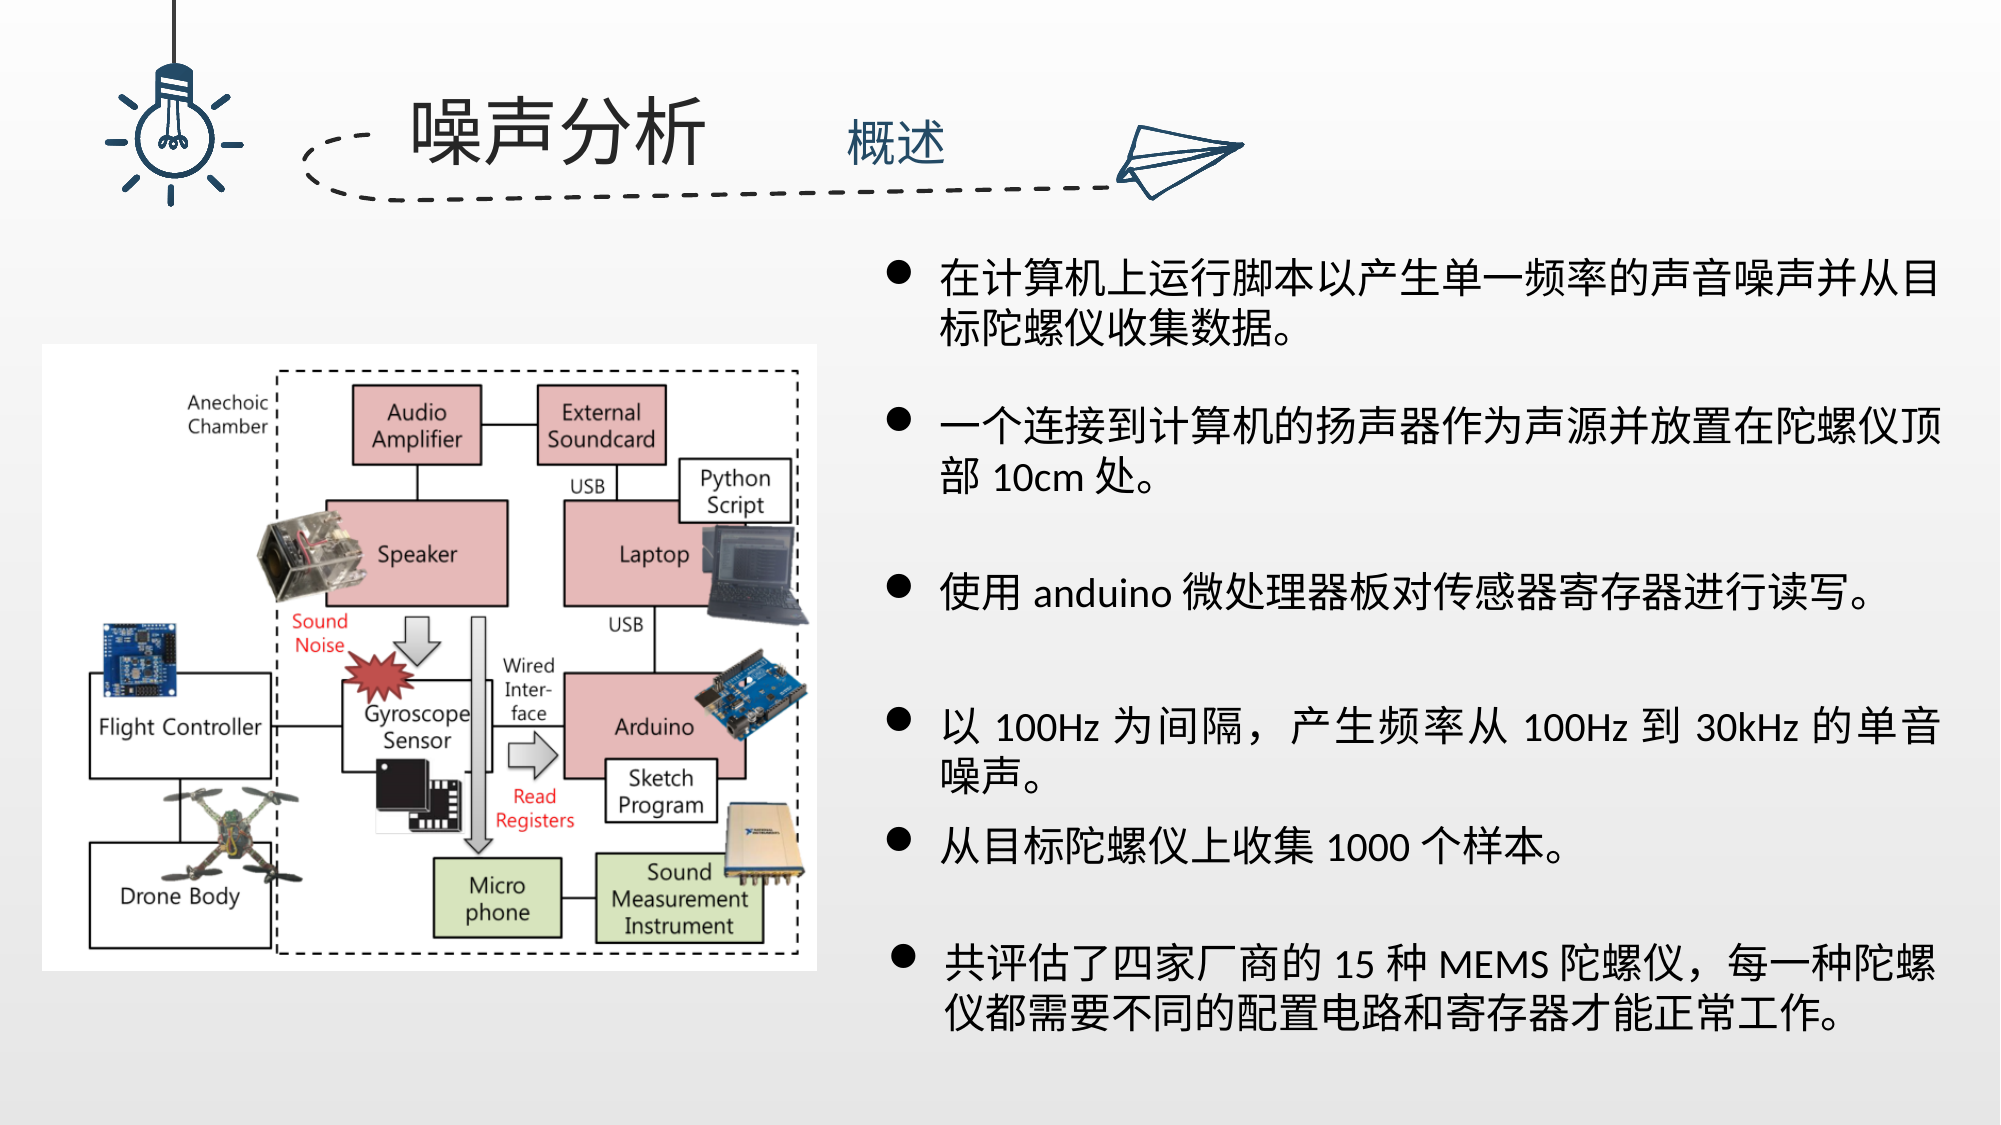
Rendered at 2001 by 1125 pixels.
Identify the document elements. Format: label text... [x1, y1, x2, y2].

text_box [104, 0, 244, 207]
text_box 以100Hz为间隔，产生频率从100Hz到30kHz的单音噪声。 [868, 691, 1957, 807]
text_box 从目标陀螺仪上收集1000个样本。 [868, 812, 2000, 877]
text_box 使用anduino微处理器板对传感器寄存器进行读写。 [868, 558, 1967, 624]
text_box 噪声分析 [374, 77, 743, 161]
text_box 在计算机上运行脚本以产生单一频率的声音噪声并从目标陀螺仪收集数据。 [868, 244, 1957, 360]
text_box [302, 133, 1116, 202]
picture [42, 344, 817, 971]
text_box 一个连接到计算机的扬声器作为声源并放置在陀螺仪顶部10cm处。 [868, 392, 1957, 508]
text_box 共评估了四家厂商的15种MEMS陀螺仪，每一种陀螺仪都需要不同的配置电路和寄存器才能正常工作。 [873, 929, 1953, 1045]
text_box [1116, 125, 1245, 201]
text_box 概述 [831, 104, 1012, 179]
